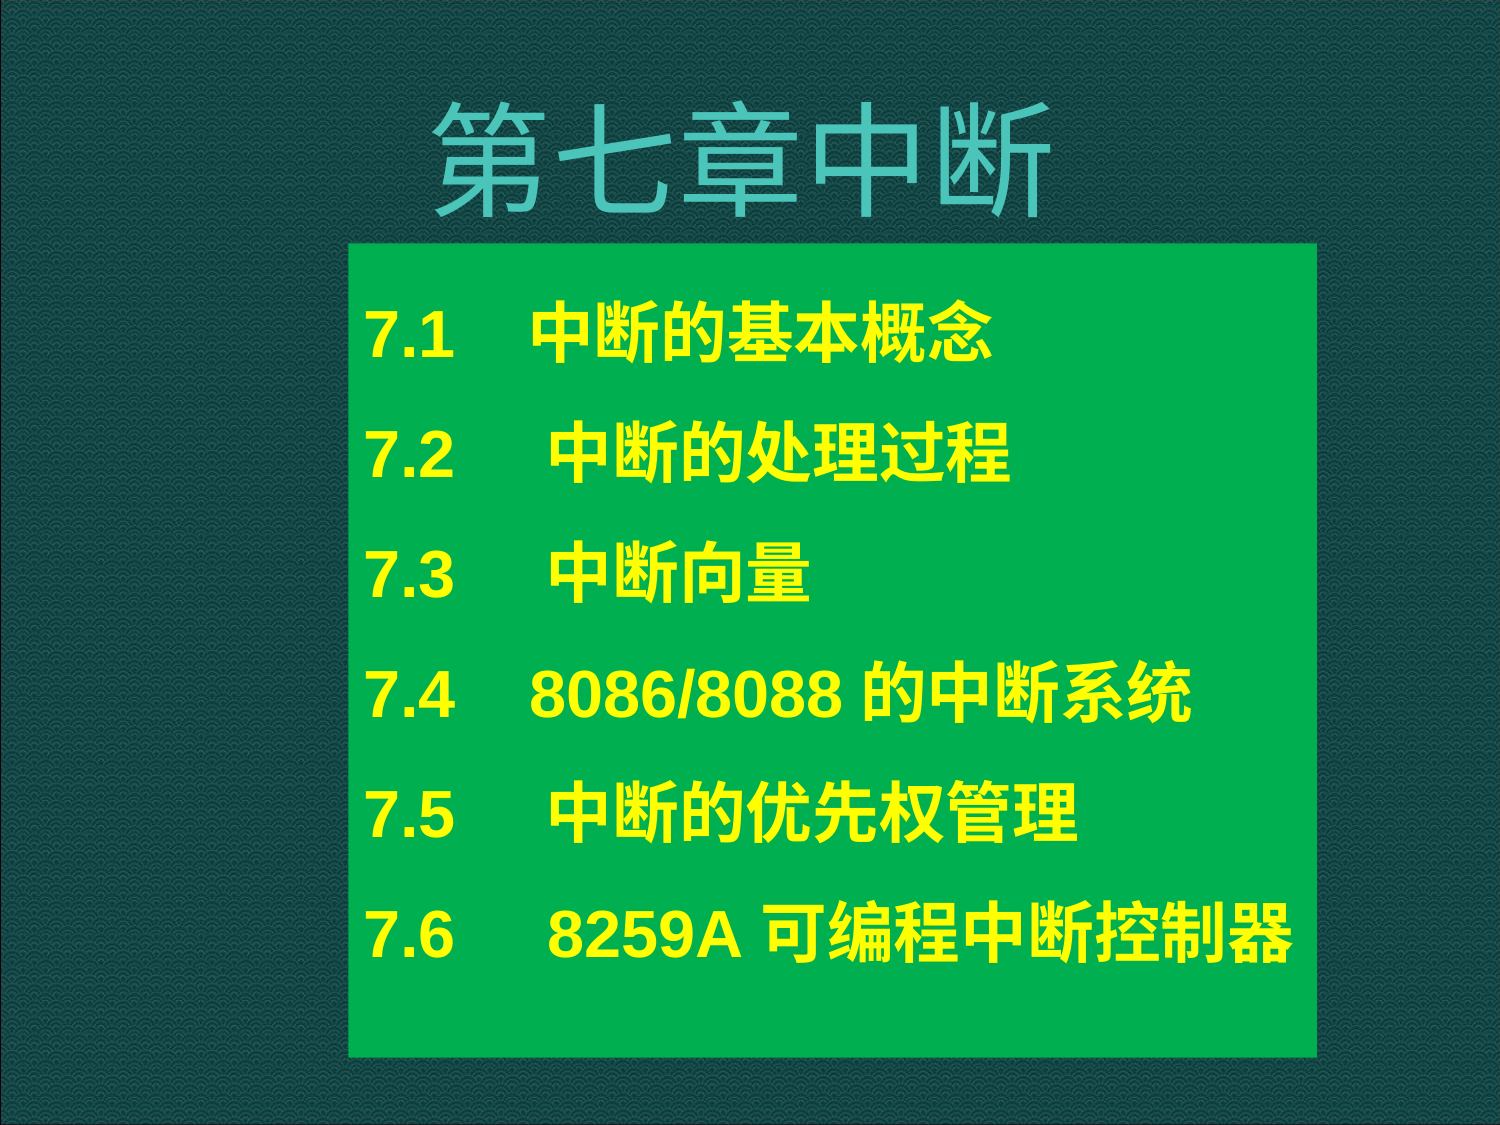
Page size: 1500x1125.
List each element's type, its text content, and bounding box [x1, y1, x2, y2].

title 第七章中断 [360, 42, 1123, 243]
text_box 7.1 中断的基本概念 7.2 中断的处理过程 7.3 中断向量 7.4 8086/8088的中断系统 7.5 中断的优先权管理 7.6 8259A可编程中断控制器 [348, 243, 1317, 1058]
picture [0, 0, 1500, 1125]
